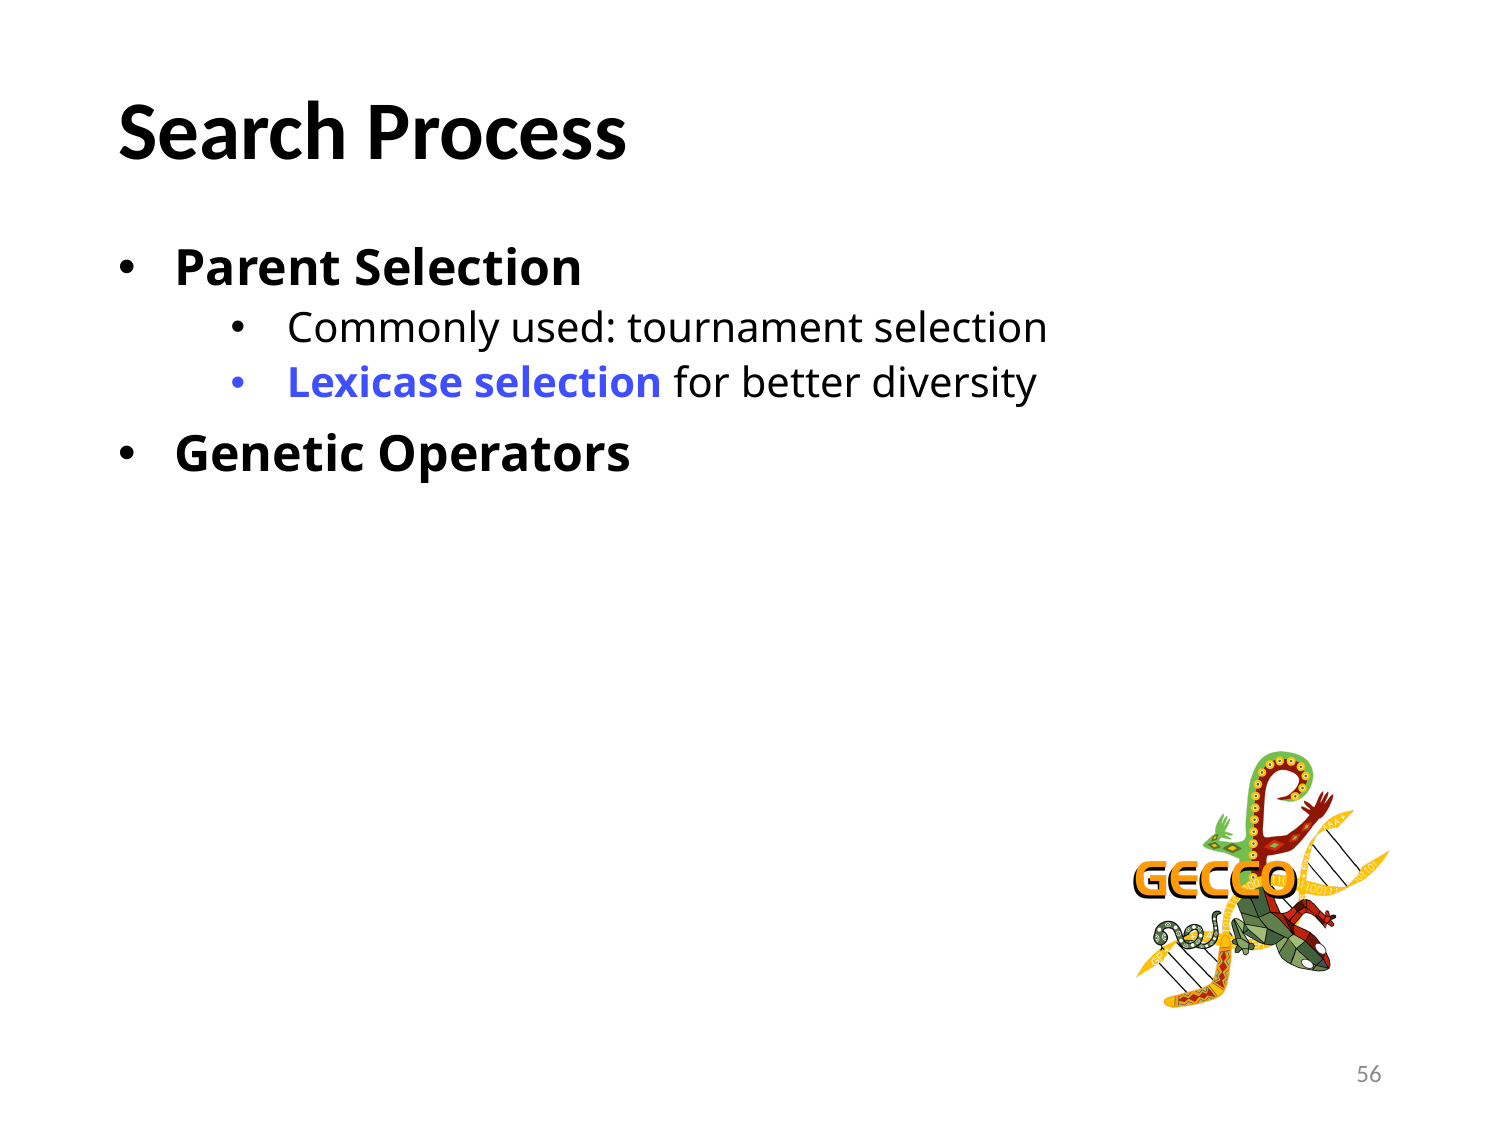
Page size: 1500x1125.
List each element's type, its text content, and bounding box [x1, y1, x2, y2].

title Search Process [103, 59, 1397, 207]
slide_number 56 [1059, 1042, 1397, 1103]
list Parent Selection Commonly used: tournament selection Lexicase selection for better diversity Genetic Operators [103, 234, 1397, 1014]
